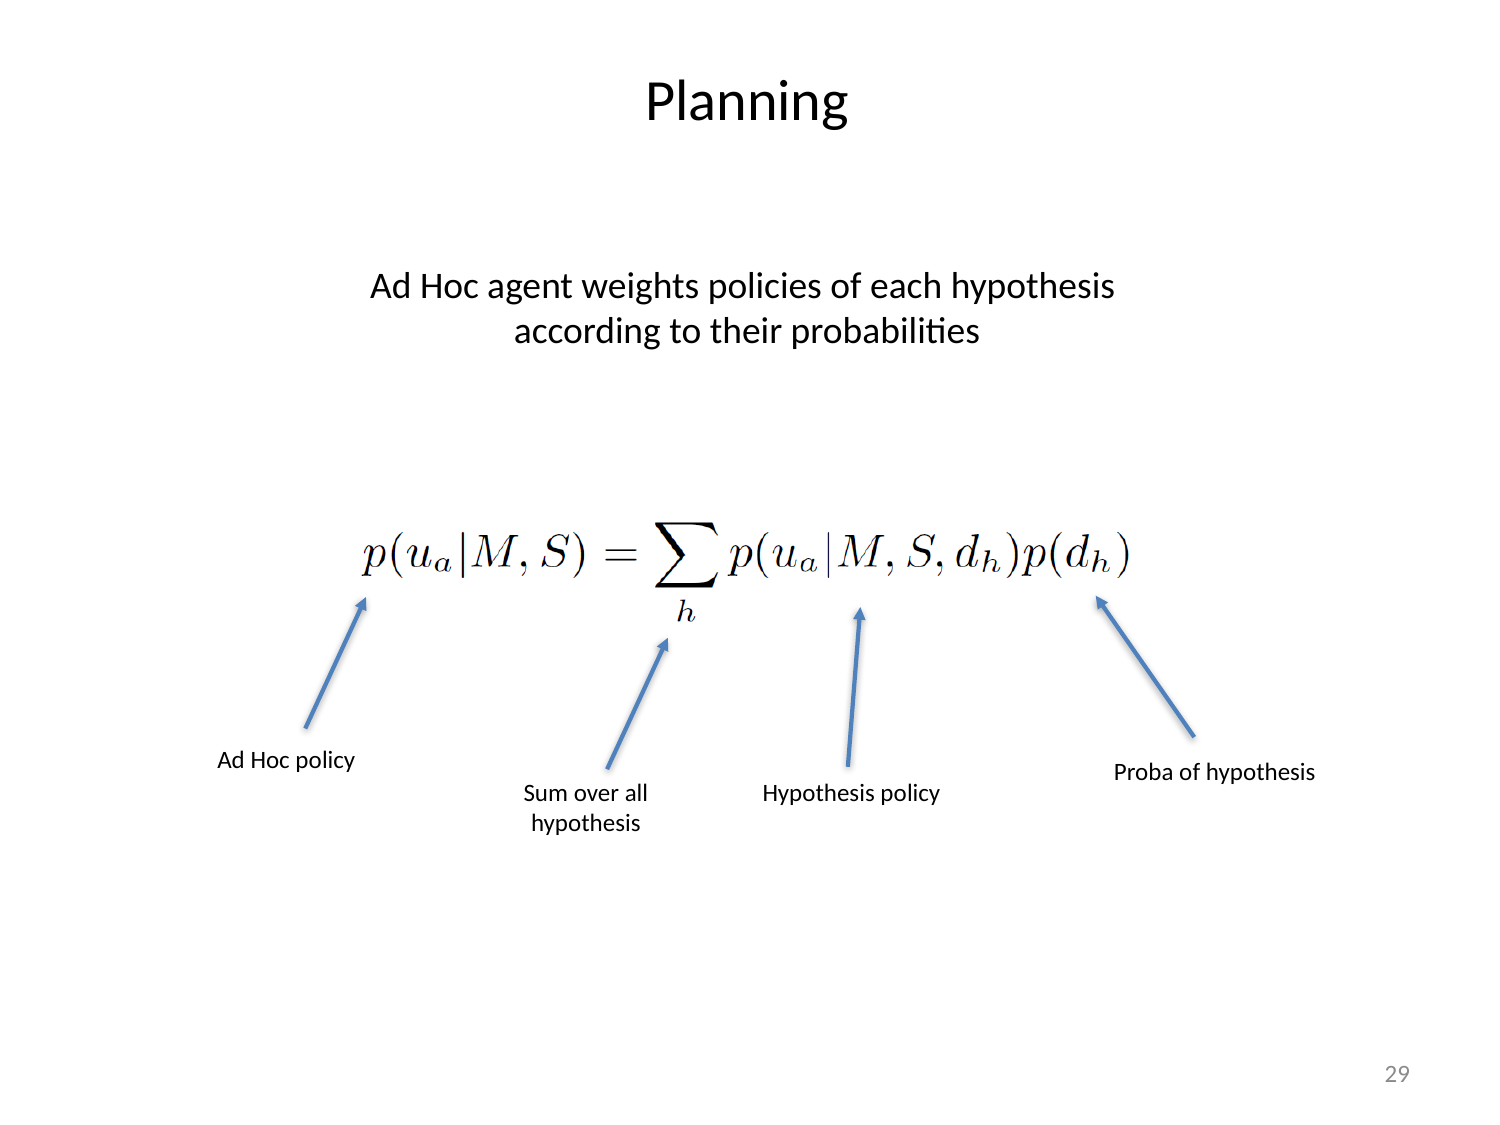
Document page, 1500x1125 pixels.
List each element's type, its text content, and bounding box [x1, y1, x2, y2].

text_box Planning [221, 54, 1274, 140]
text_box Hypothesis policy [732, 769, 971, 815]
text_box Ad Hoc policy [167, 736, 406, 782]
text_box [847, 606, 861, 767]
picture [347, 506, 1148, 639]
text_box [1095, 595, 1195, 738]
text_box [606, 637, 669, 770]
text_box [304, 596, 367, 729]
text_box Proba of hypothesis [1095, 748, 1335, 793]
slide_number 29 [1074, 1042, 1425, 1103]
text_box Ad Hoc agent weights policies of each hypothesis according to their probabilities [102, 253, 1393, 359]
text_box Sum over all hypothesis [466, 769, 706, 844]
